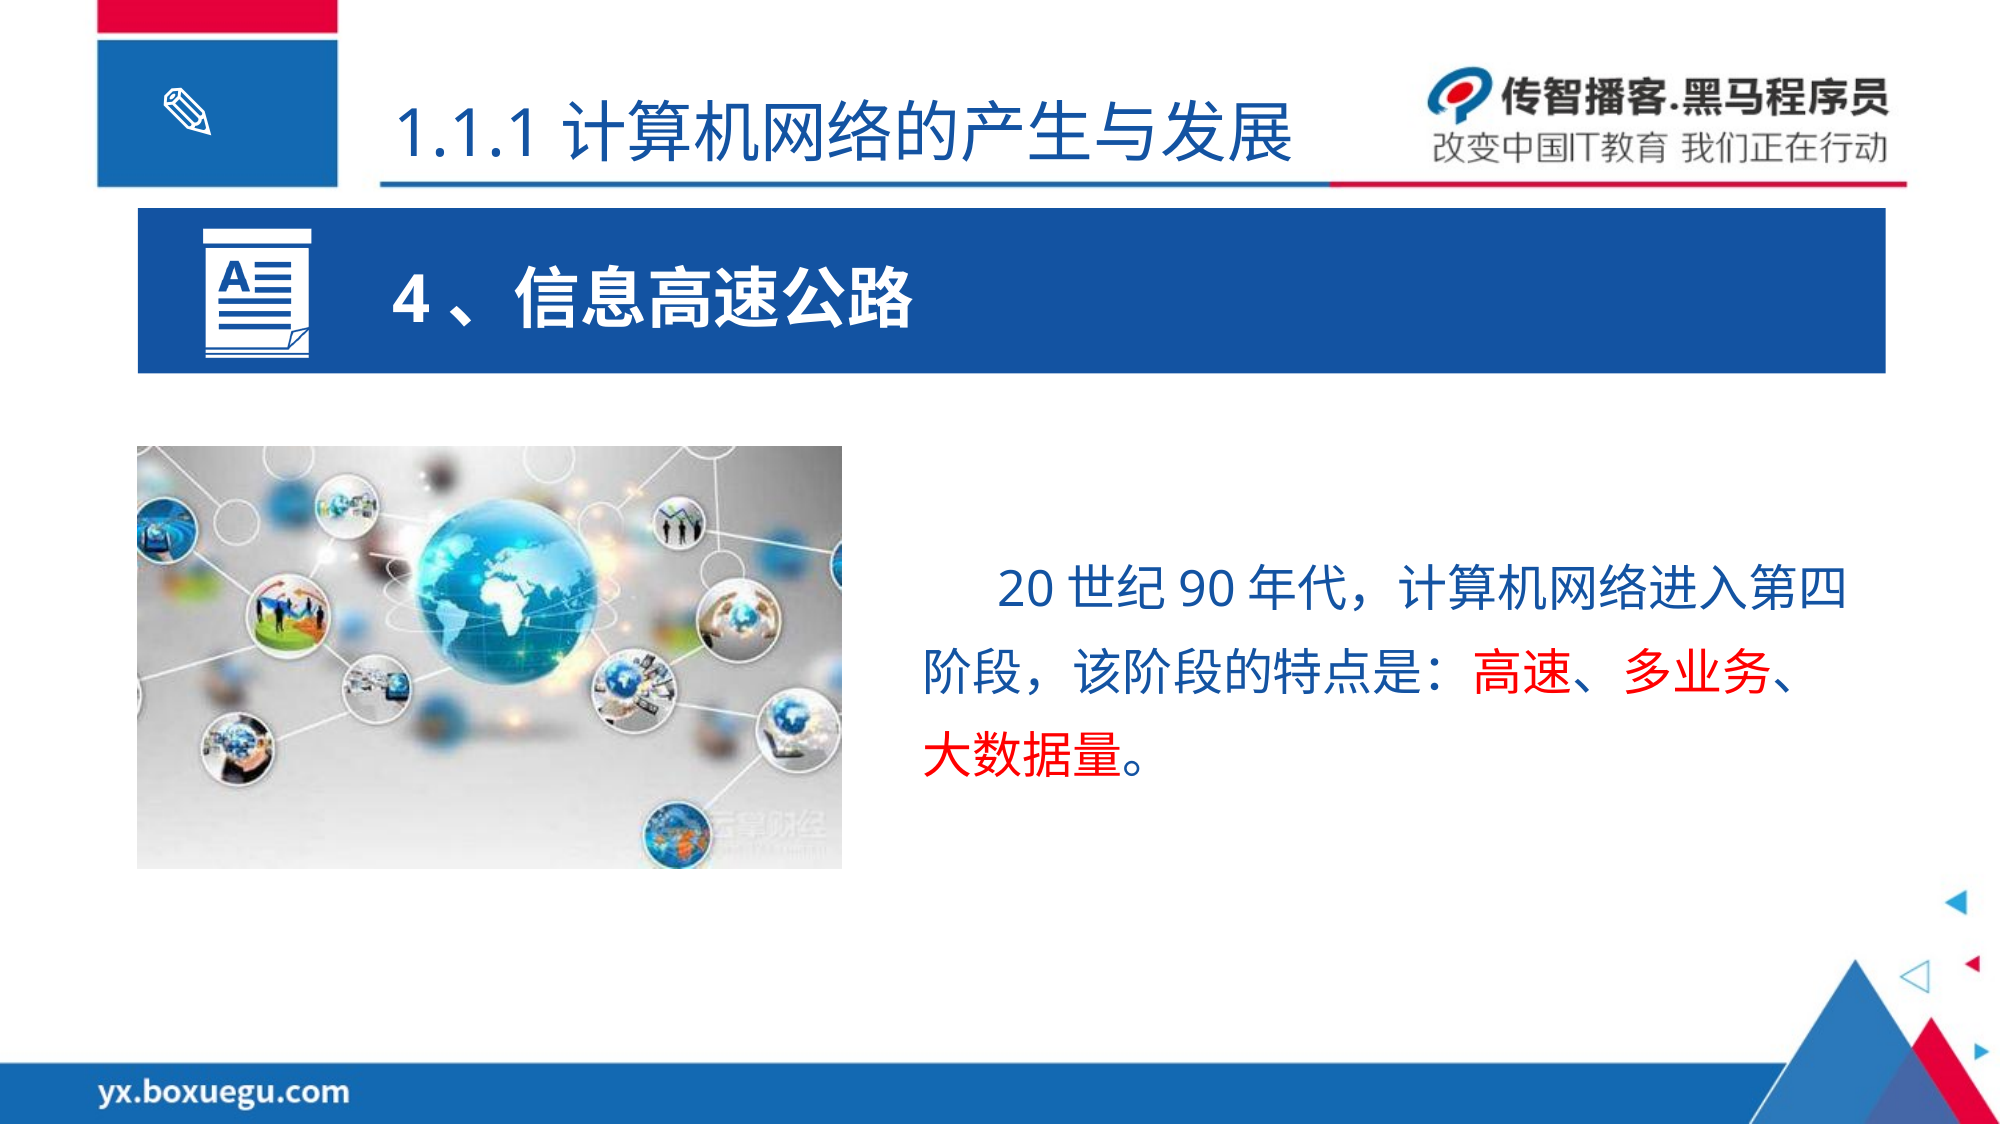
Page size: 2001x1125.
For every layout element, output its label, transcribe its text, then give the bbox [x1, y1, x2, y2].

picture [0, 0, 2000, 1124]
text_box 20世纪90年代，计算机网络进入第四阶段，该阶段的特点是：高速、多业务、大数据量。 [908, 467, 1886, 849]
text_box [137, 208, 1886, 374]
text_box 1.1.1计算机网络的产生与发展 [378, 82, 1315, 177]
